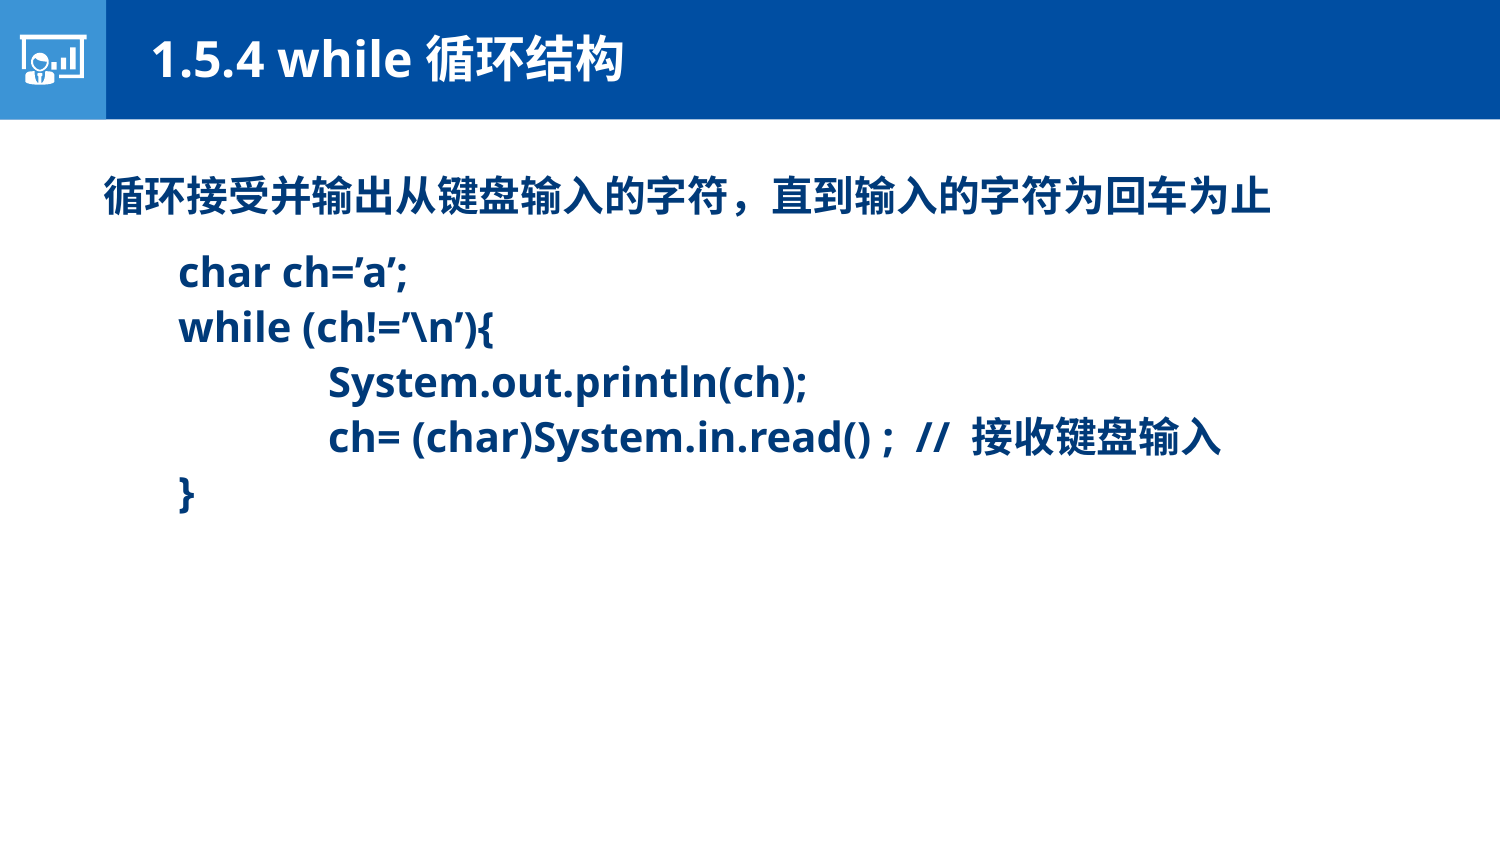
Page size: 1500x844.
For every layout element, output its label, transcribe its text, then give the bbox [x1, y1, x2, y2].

text_box 循环接受并输出从键盘输入的字符，直到输入的字符为回车为止 char ch=’a’; while (ch!=’\n’){ System.out.println(ch); ch= (char)System.in.read() ; // 接收键盘输入 } [88, 157, 1412, 523]
text_box 1.5.4 while循环结构 [135, 20, 641, 95]
